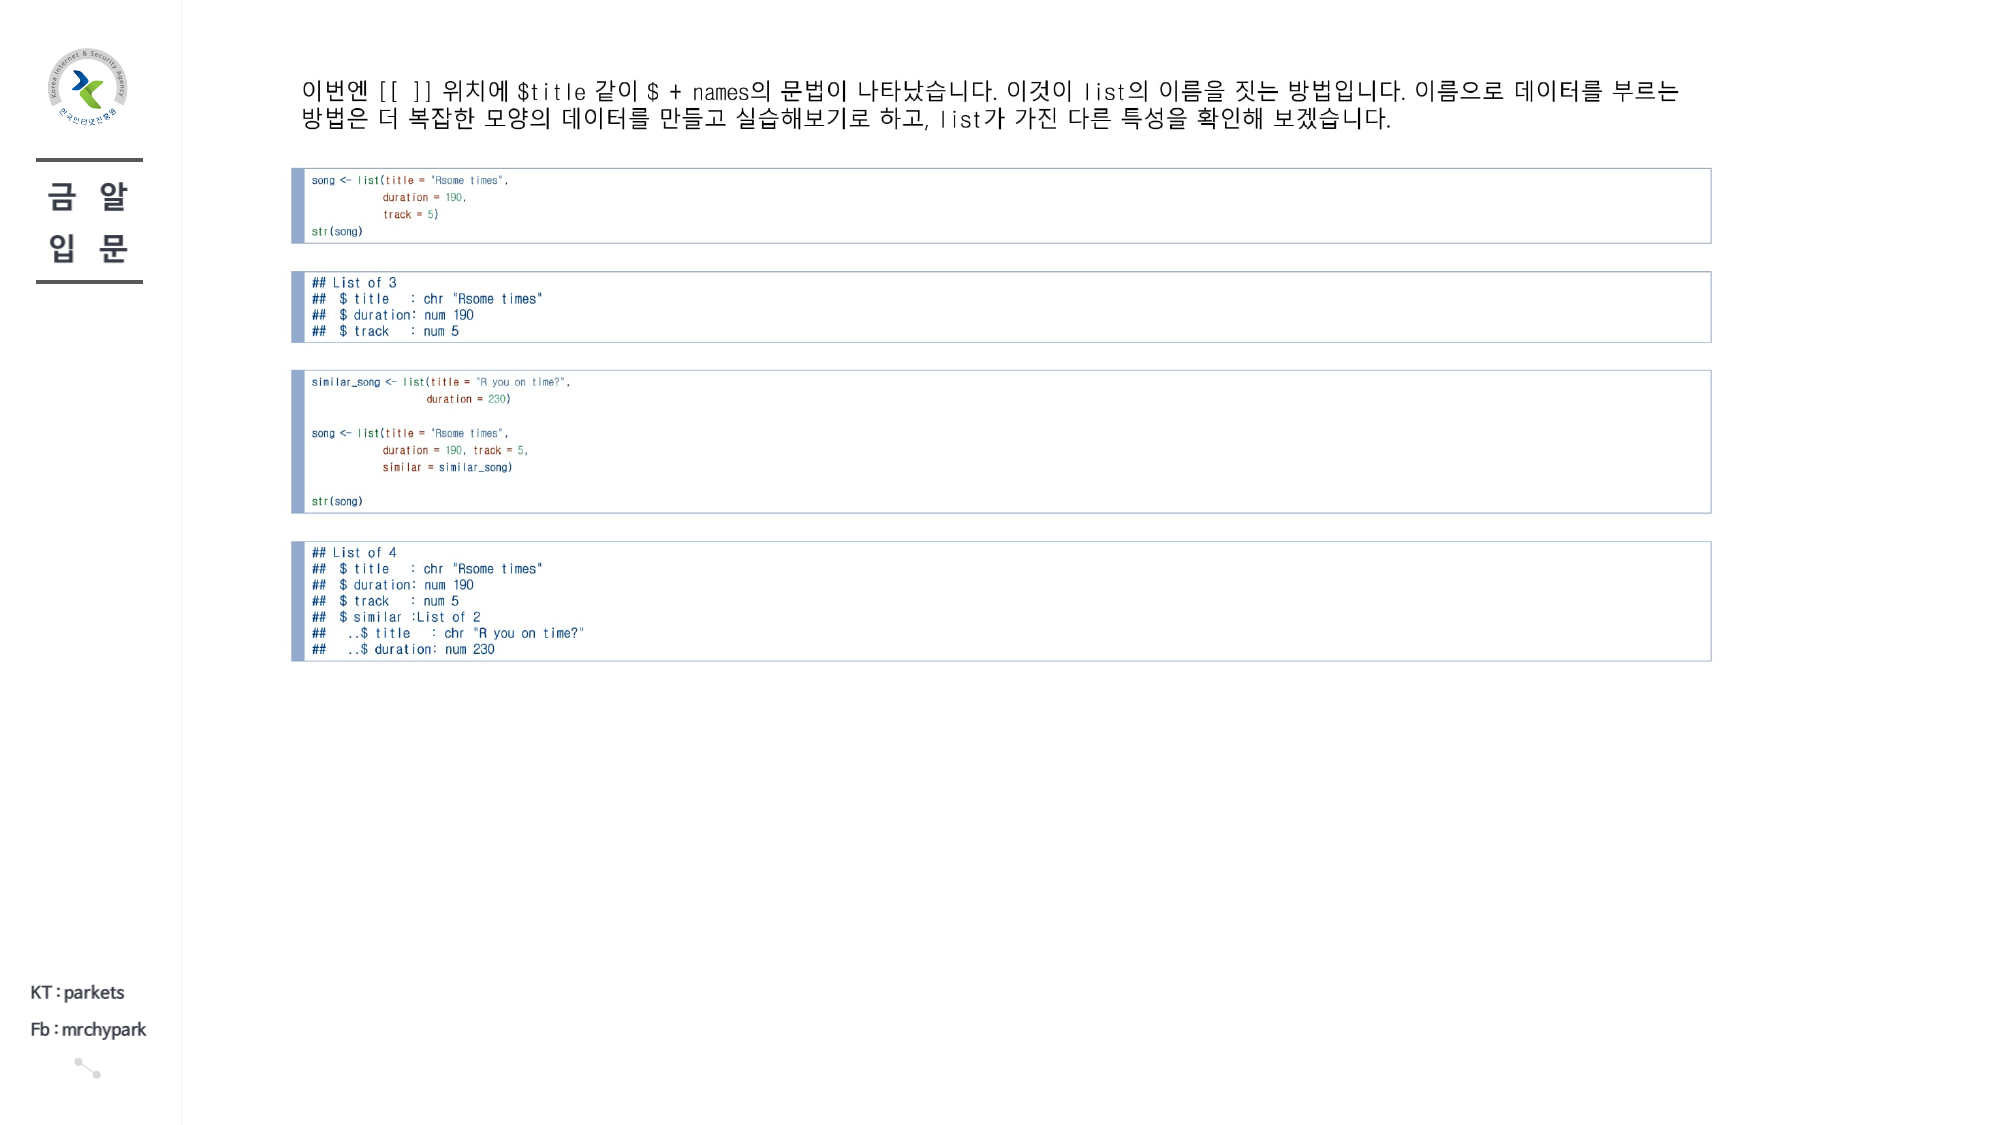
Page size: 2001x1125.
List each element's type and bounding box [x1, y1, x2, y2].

picture [44, 43, 131, 130]
picture [204, 0, 1796, 1125]
picture [15, 160, 161, 1047]
